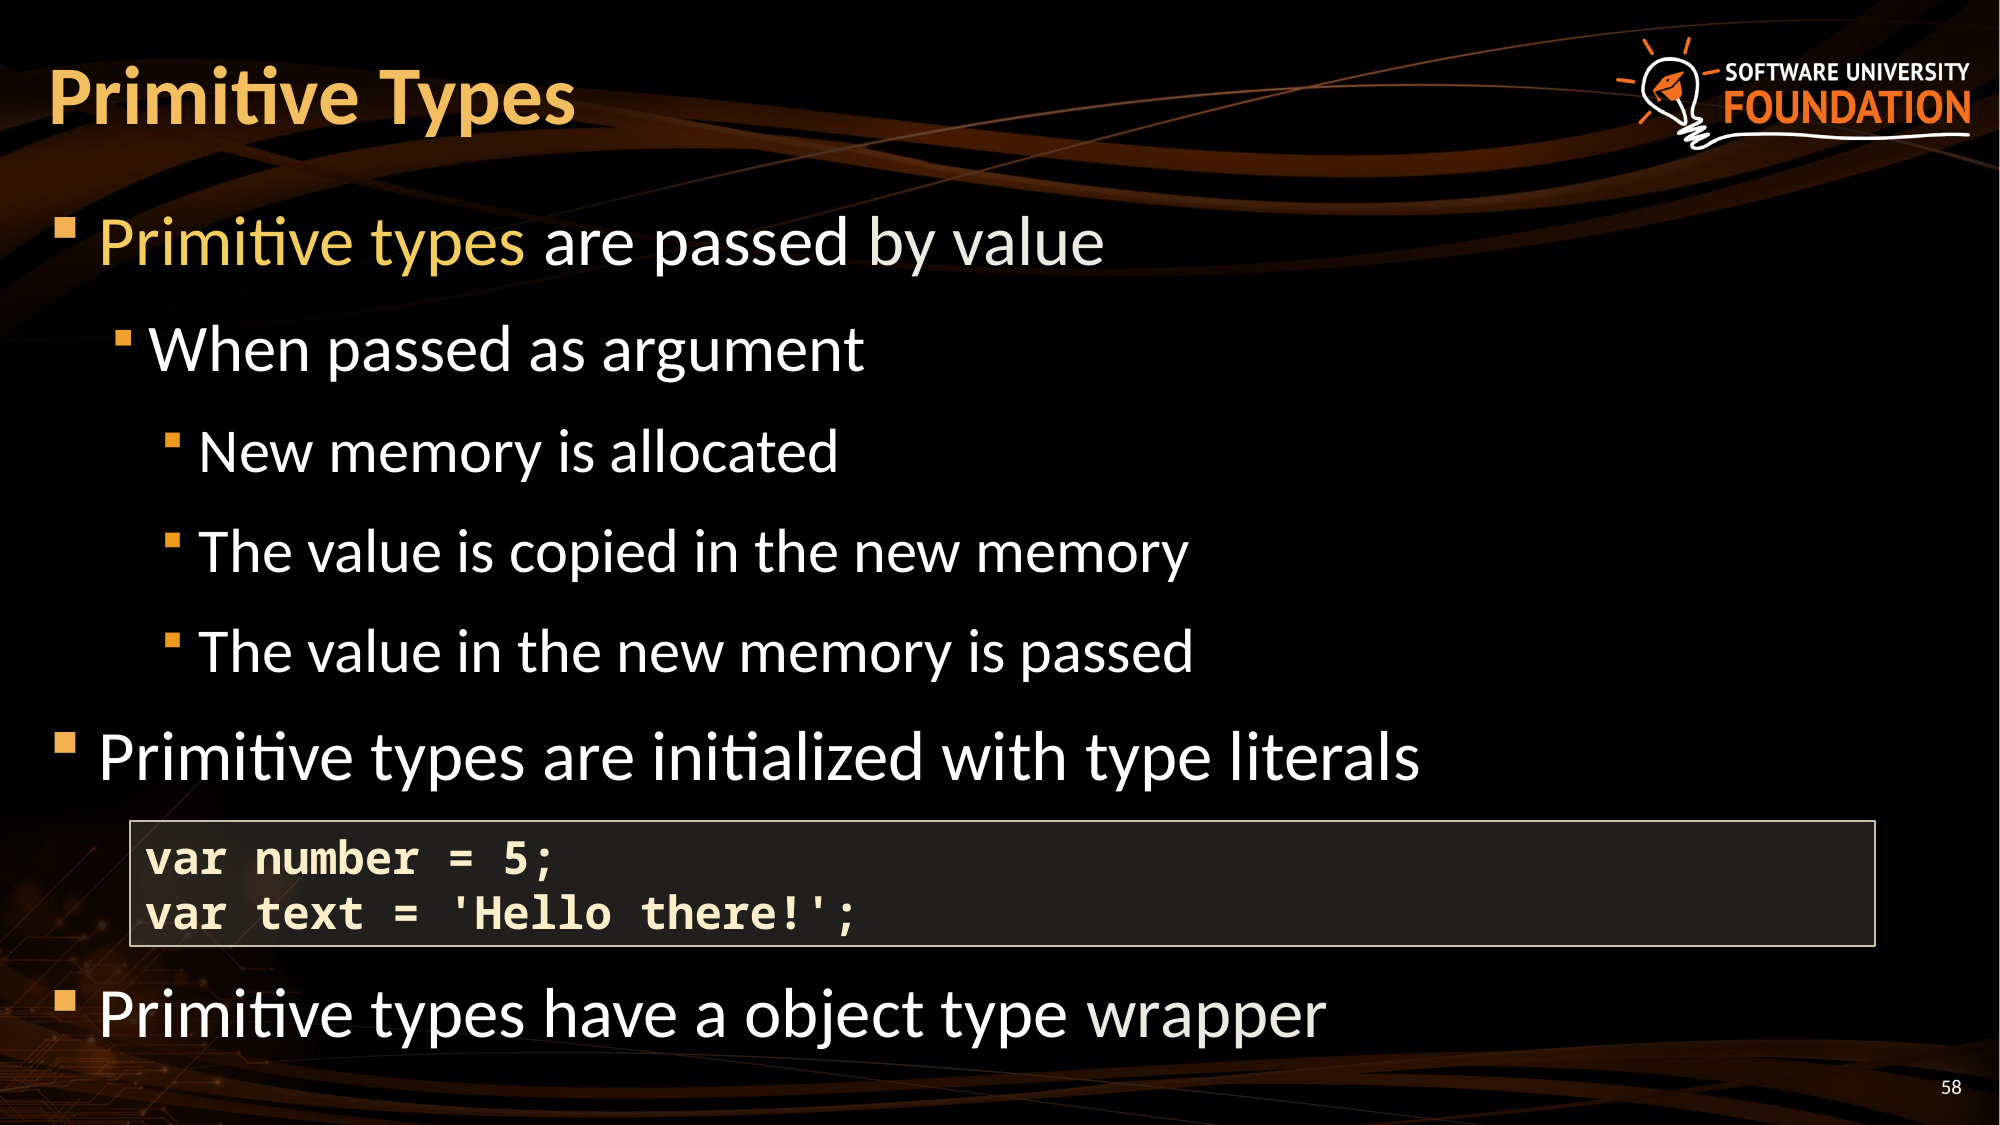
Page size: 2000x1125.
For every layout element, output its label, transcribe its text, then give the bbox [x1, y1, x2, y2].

text_box var number = 5; var text = 'Hello there!'; [130, 821, 1875, 947]
list Primitive types are passed by value When passed as argument New memory is allocated The value is copied in the new memory The value in the new memory is passed Primitive types are initialized with type literals Primitive types have a object type wrapper [31, 188, 1968, 1103]
picture [0, 0, 2000, 1125]
title Primitive Types [30, 6, 1602, 189]
